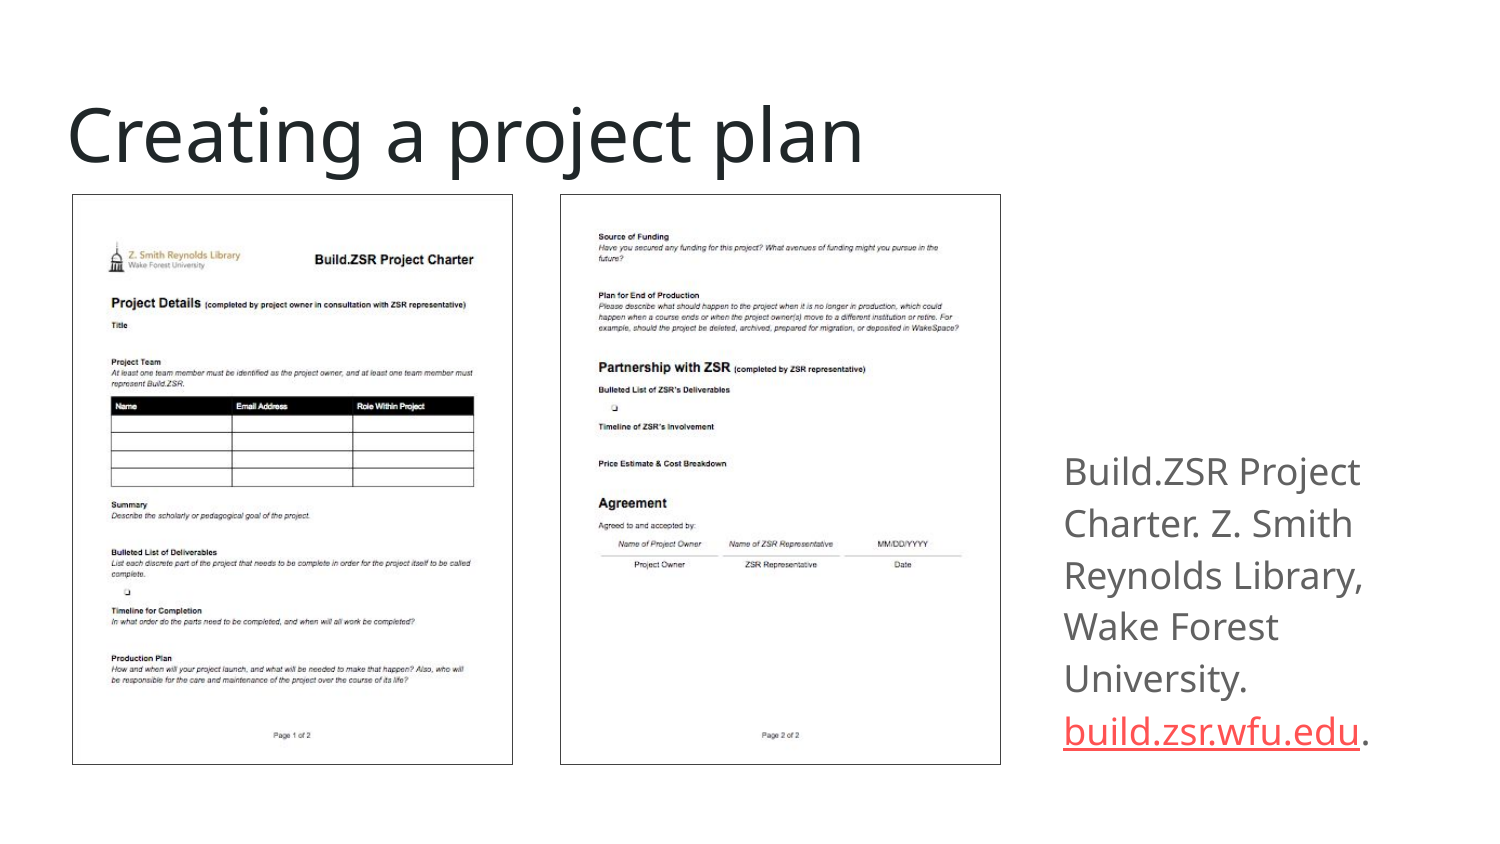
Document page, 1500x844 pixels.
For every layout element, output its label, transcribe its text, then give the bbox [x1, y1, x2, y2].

list Build.ZSR Project Charter. Z. Smith Reynolds Library, Wake Forest University. build.zsr.wfu.edu. [1048, 426, 1449, 765]
picture [560, 194, 1001, 765]
title Creating a project plan [51, 72, 1449, 167]
picture [72, 194, 514, 765]
